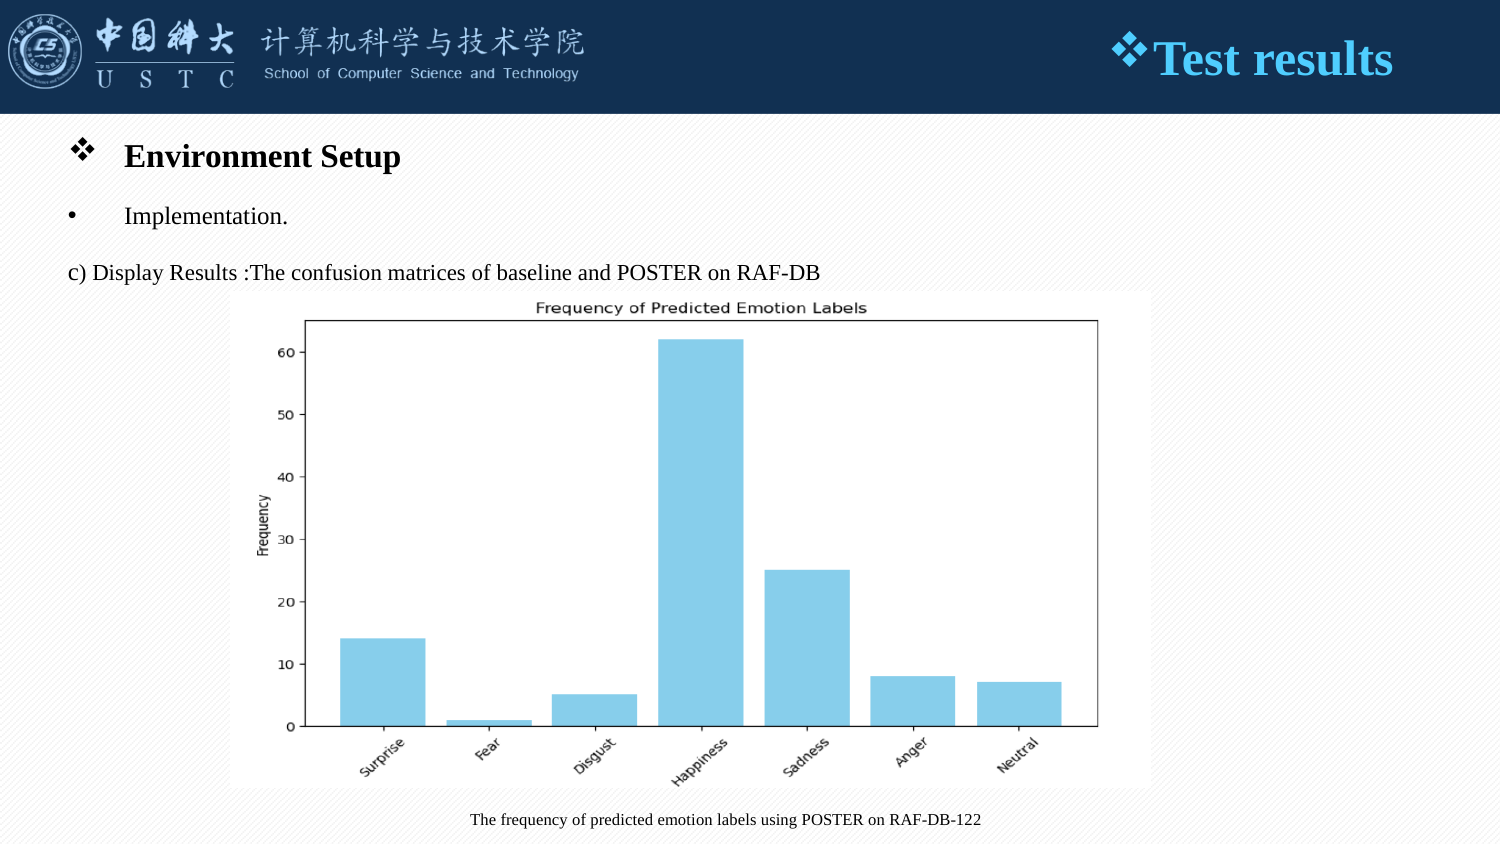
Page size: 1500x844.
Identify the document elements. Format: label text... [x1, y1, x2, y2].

text_box Environment Setup Implementation. c) Display Results :The confusion matrices of baseline and POSTER on RAF-DB [53, 126, 1400, 653]
text_box Test results [1092, 17, 1500, 93]
picture [0, 114, 1500, 844]
text_box The frequency of predicted emotion labels using POSTER on RAF-DB-122 [455, 798, 998, 836]
